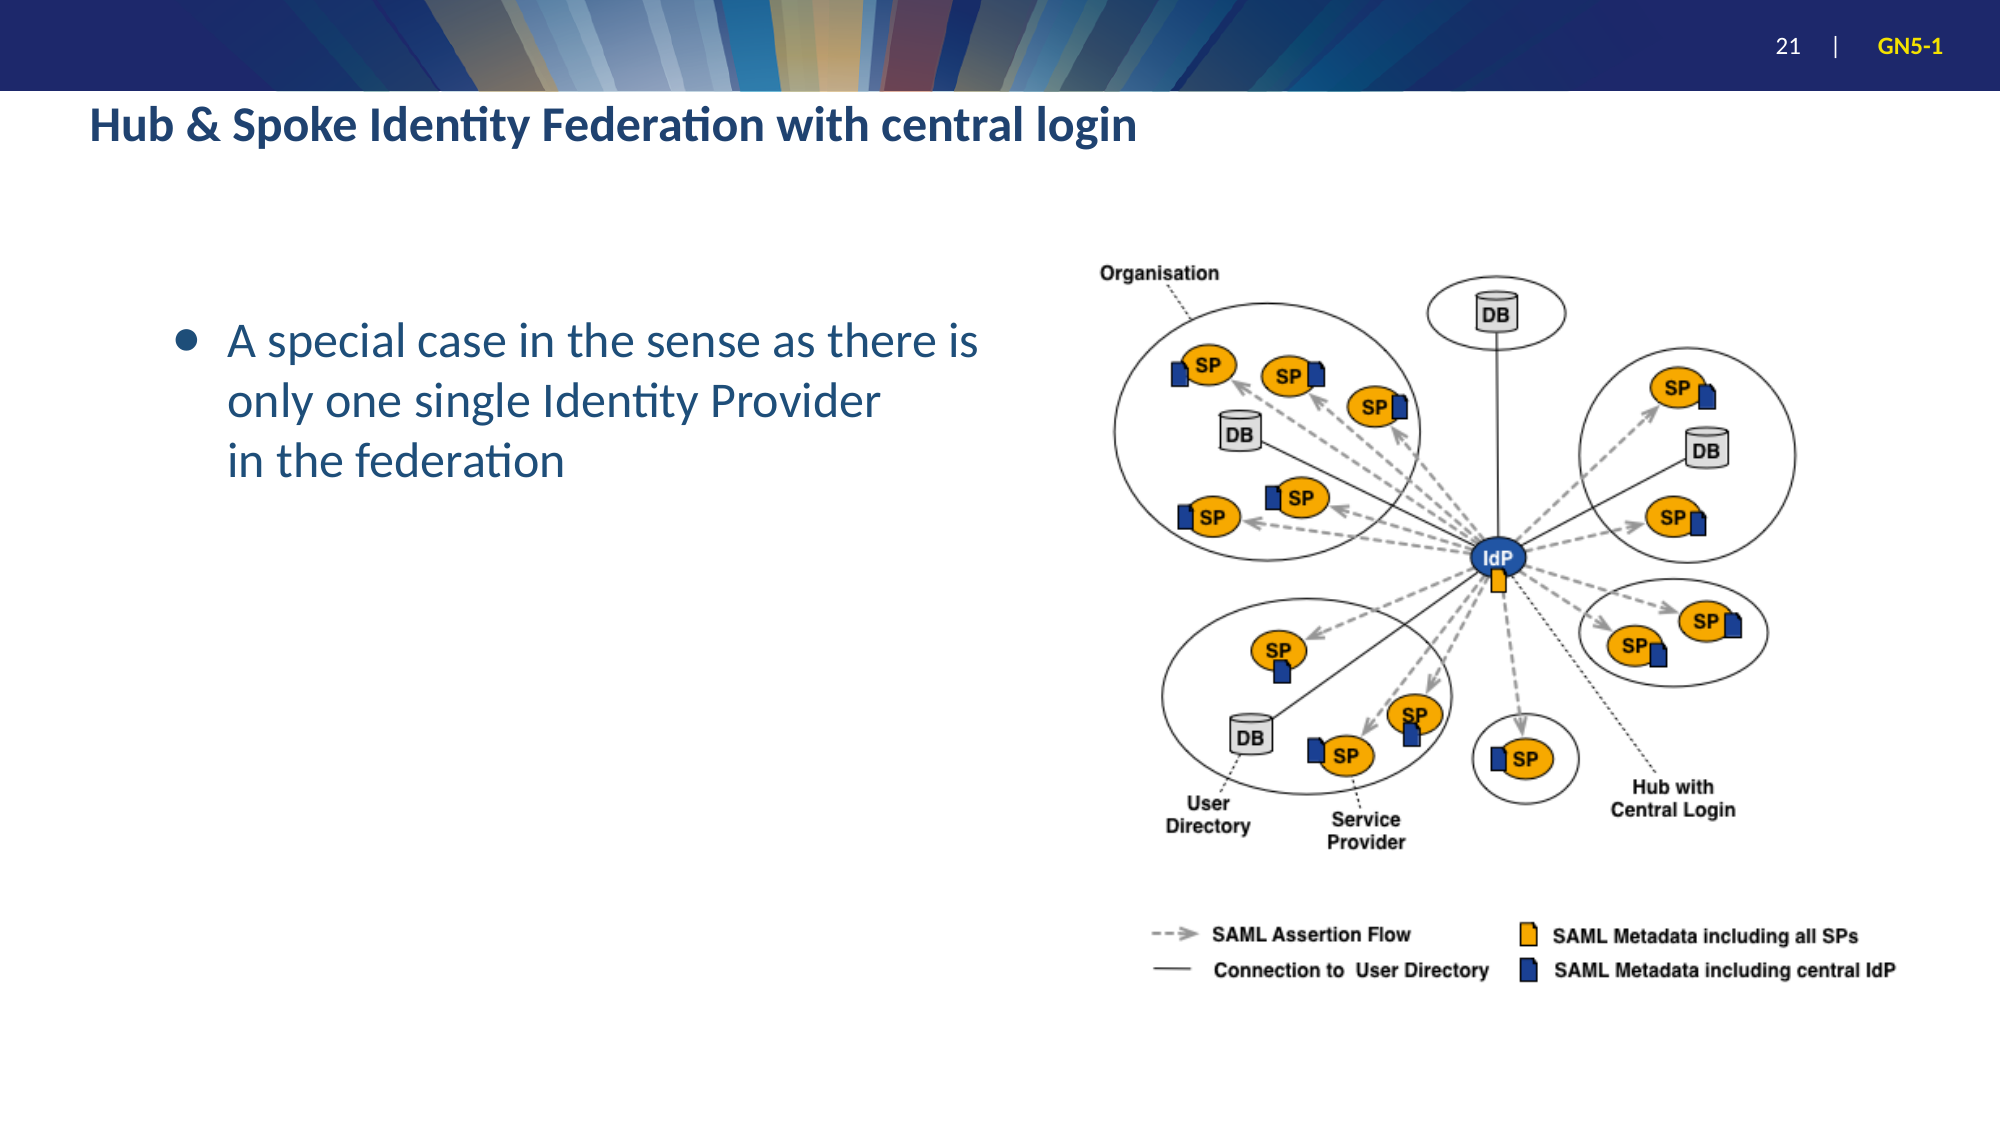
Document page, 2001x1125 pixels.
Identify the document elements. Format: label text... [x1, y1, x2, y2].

picture [0, 0, 1688, 92]
list A special case in the sense as there is only one single Identity Provider in the federation [137, 299, 1863, 1014]
picture [1074, 230, 1924, 1005]
title Hub & Spoke Identity Federation with central login [74, 64, 1615, 188]
